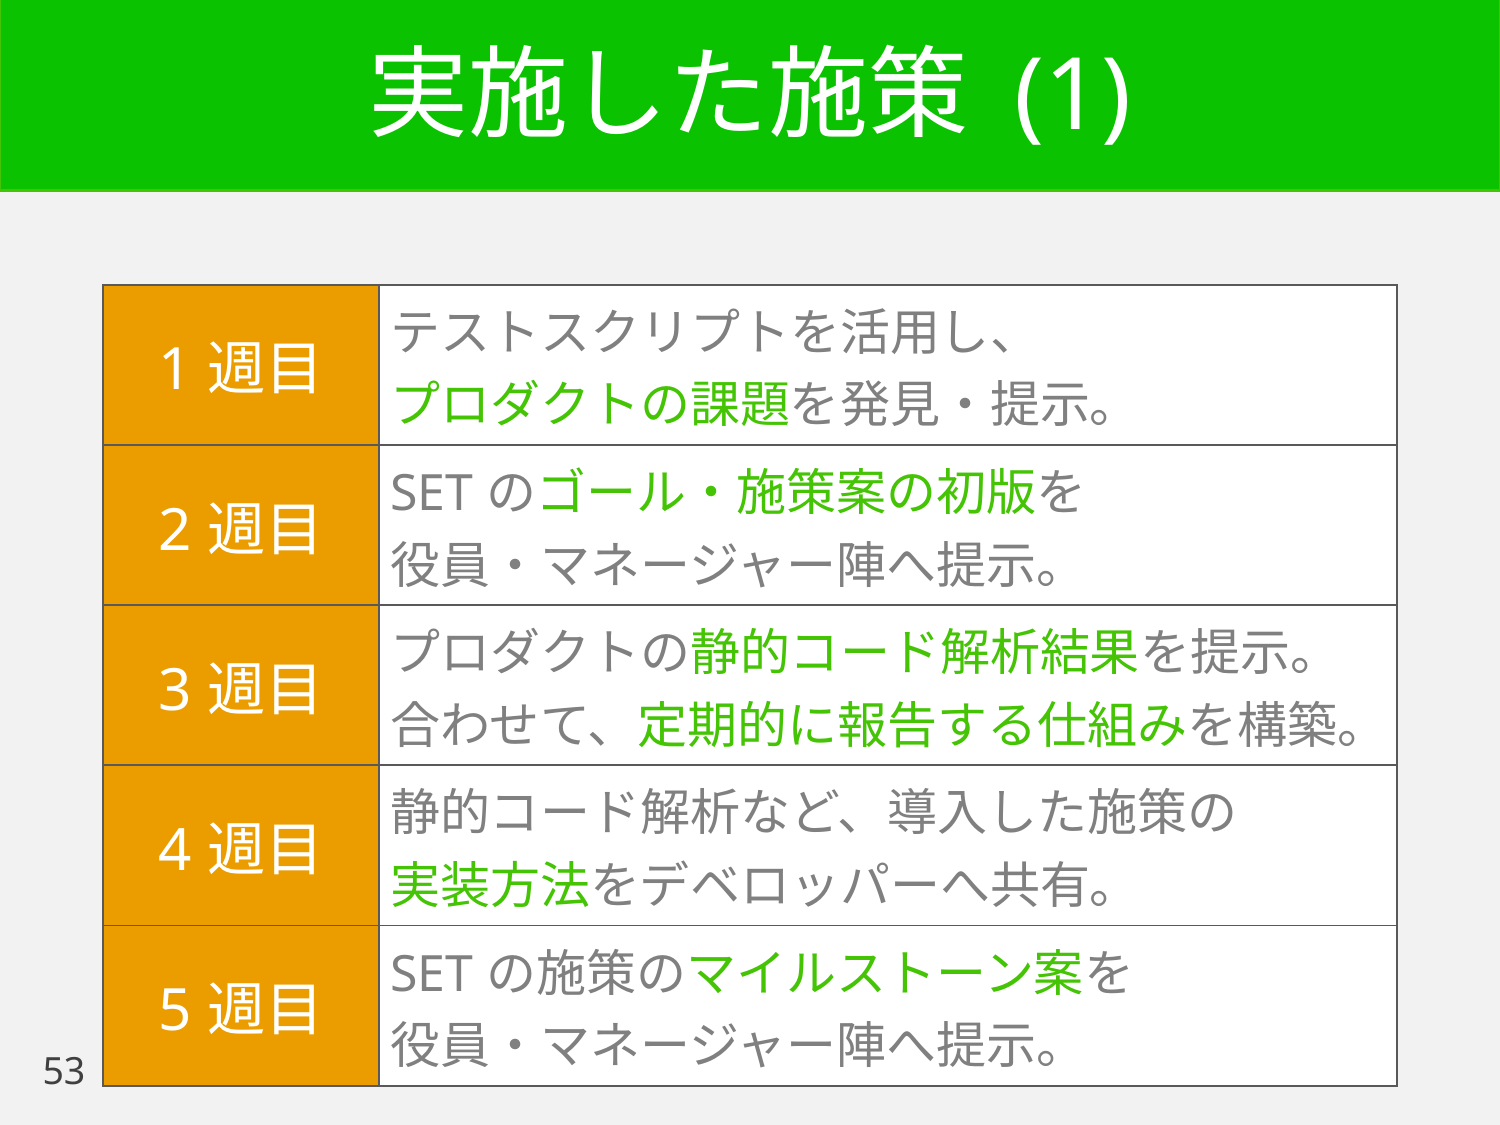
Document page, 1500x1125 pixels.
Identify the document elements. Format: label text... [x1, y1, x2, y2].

table_cell 4週目 [104, 766, 378, 925]
table_cell プロダクトの静的コード解析結果を提示。 合わせて、定期的に報告する仕組みを構築。 [380, 606, 1396, 764]
table_header テストスクリプトを活用し、 プロダクトの課題を発見・提示。 [380, 286, 1396, 444]
slide_number 53 [27, 1042, 146, 1102]
table_cell SETの施策のマイルストーン案を 役員・マネージャー陣へ提示。 [380, 926, 1396, 1085]
table_cell 2週目 [104, 446, 378, 604]
table_cell 静的コード解析など、導入した施策の 実装方法をデベロッパーへ共有。 [380, 766, 1396, 925]
table_cell 3週目 [104, 606, 378, 764]
table_header 1週目 [104, 286, 378, 444]
table_cell 5週目 [104, 926, 378, 1085]
title 実施した施策 (1) [0, 53, 1500, 140]
table_cell SETのゴール・施策案の初版を 役員・マネージャー陣へ提示。 [380, 446, 1396, 604]
